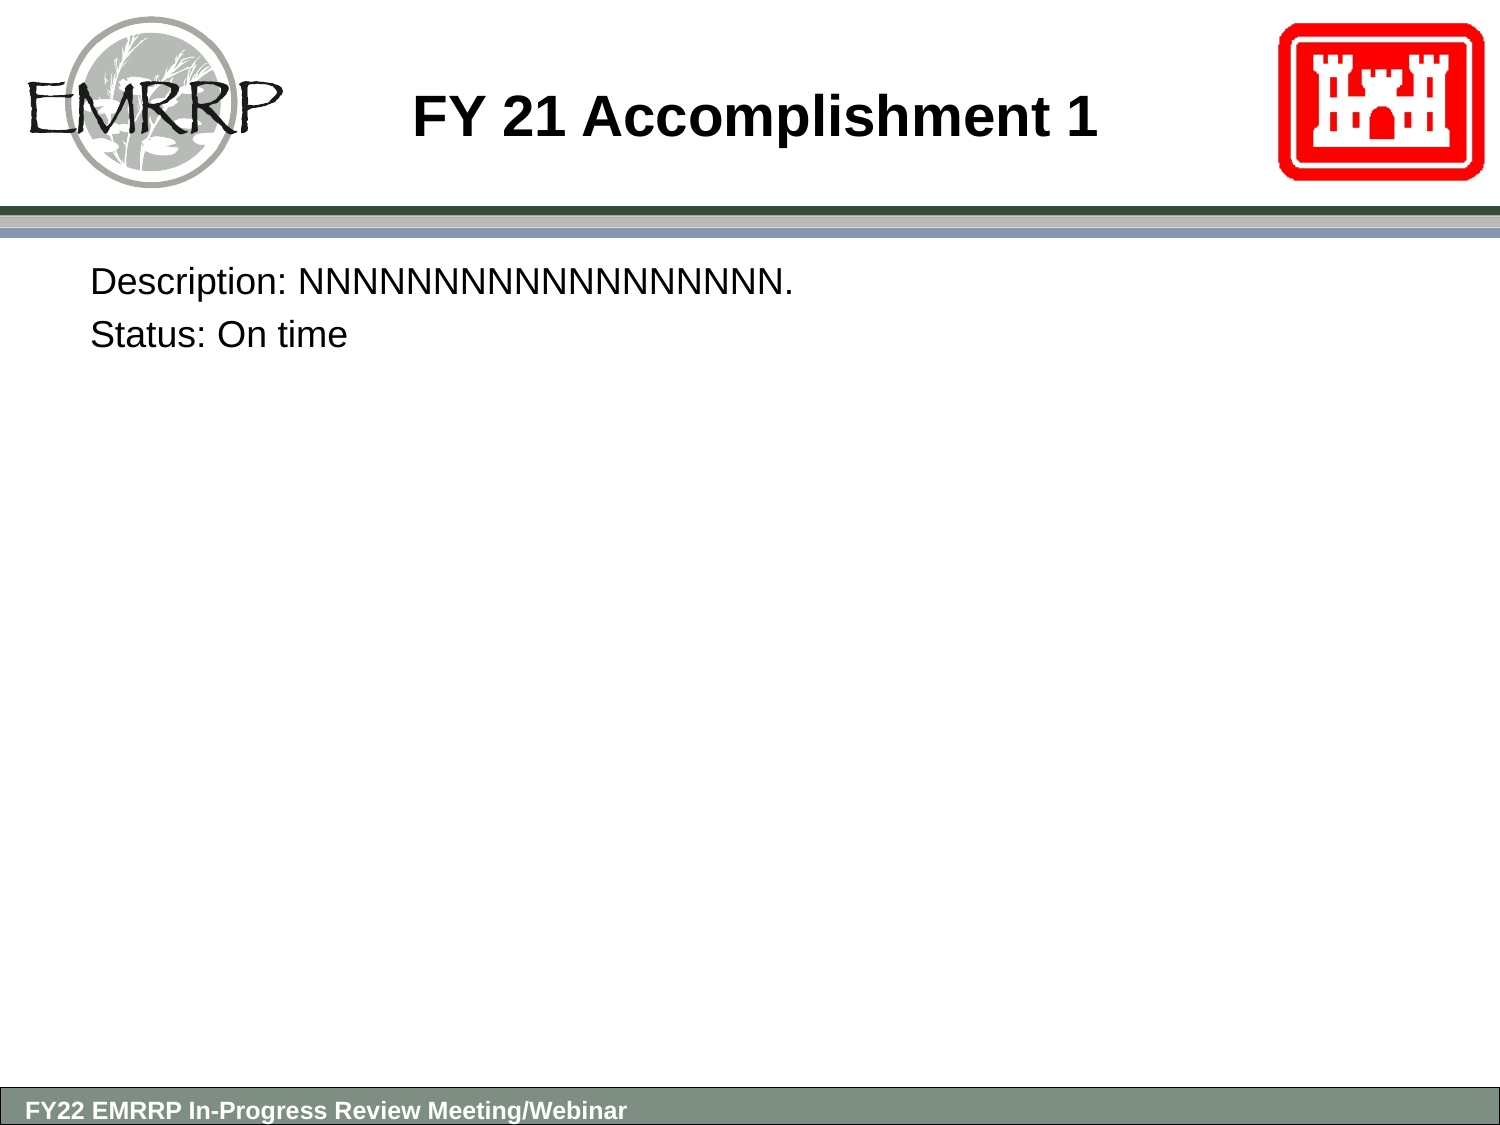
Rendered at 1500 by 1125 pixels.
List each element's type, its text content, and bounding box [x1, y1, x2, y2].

list Description: NNNNNNNNNNNNNNNNNN. Status: On time [74, 249, 1426, 903]
title FY 21 Accomplishment 1 [274, 49, 1238, 178]
picture [24, 12, 285, 191]
picture [1275, 21, 1488, 183]
picture [0, 206, 1500, 238]
